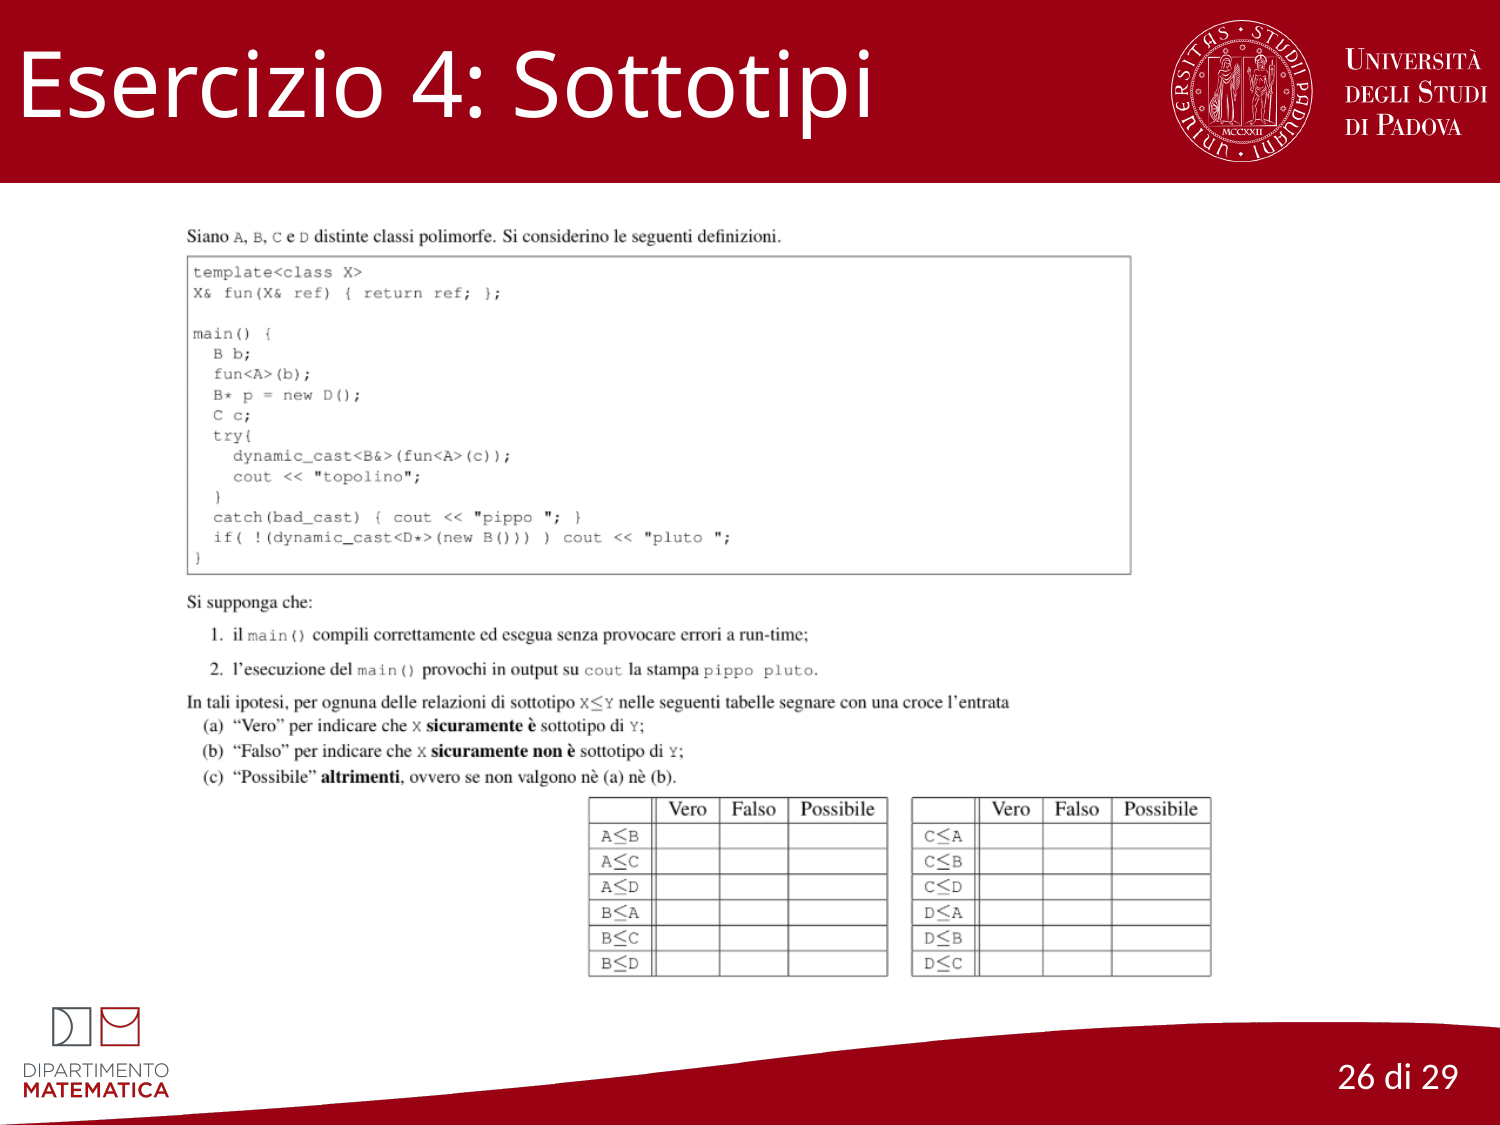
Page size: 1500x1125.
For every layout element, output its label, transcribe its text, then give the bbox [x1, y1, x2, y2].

picture [0, 1007, 1500, 1125]
title Esercizio 4: Sottotipi [0, 0, 1159, 180]
picture [180, 213, 1247, 1005]
picture [1171, 20, 1487, 162]
slide_number 26 di 29 [1136, 1044, 1474, 1104]
